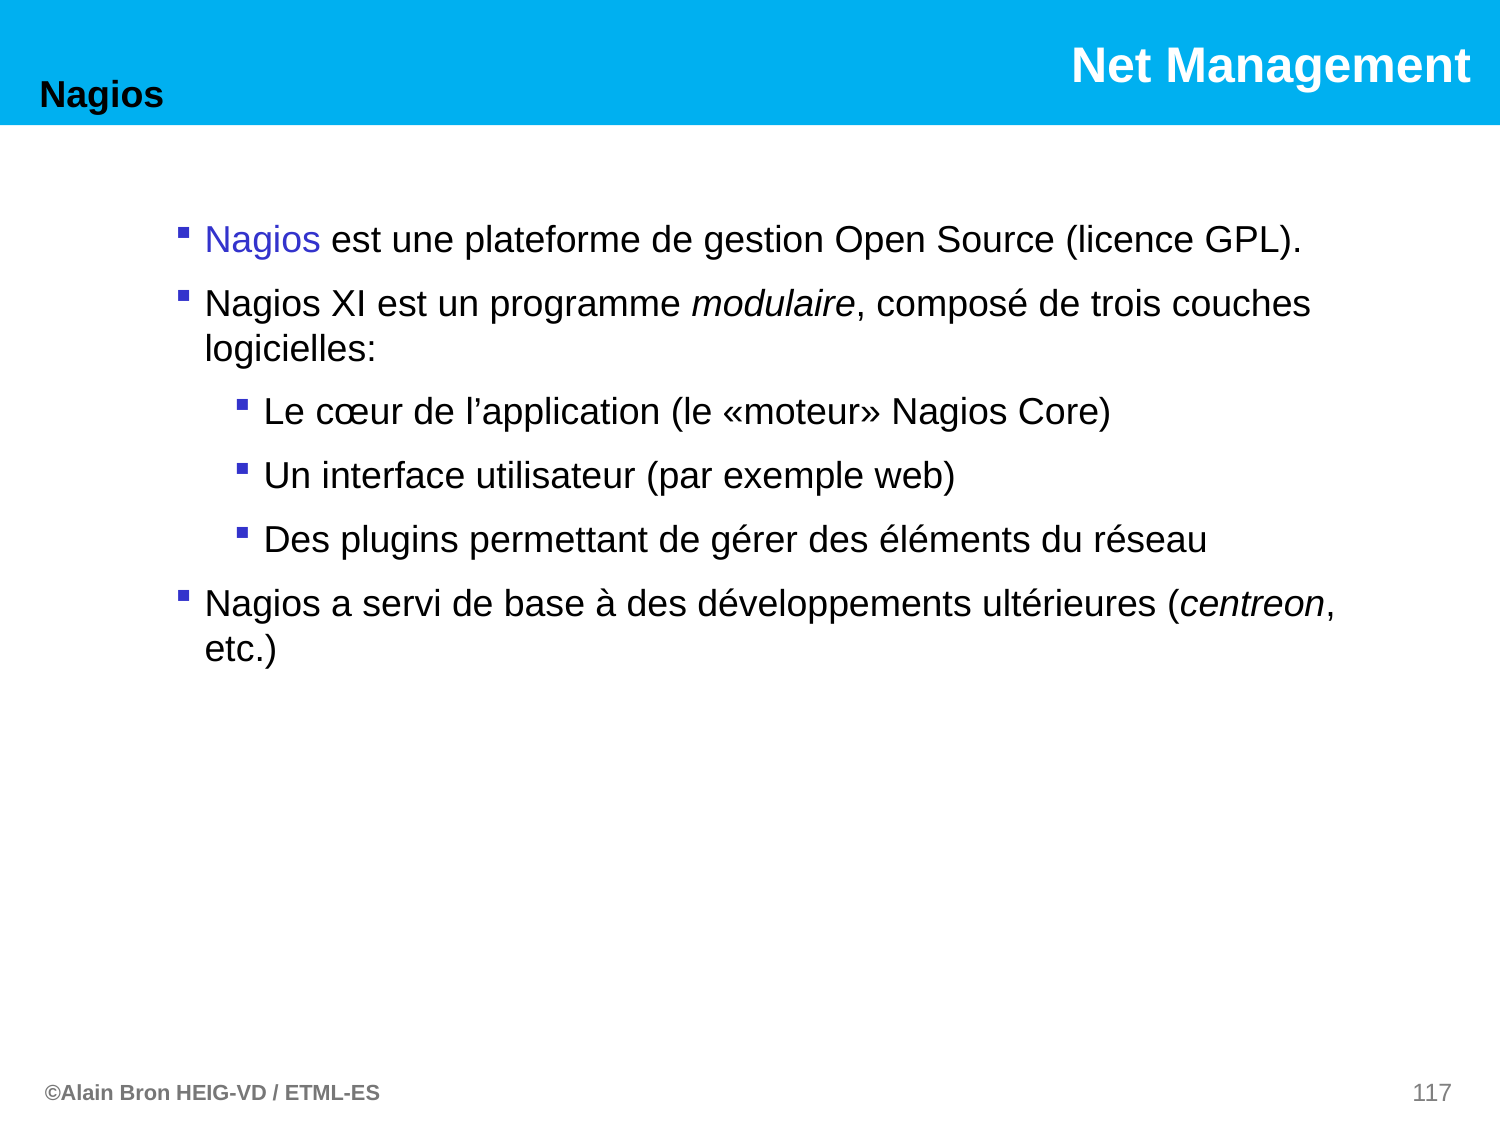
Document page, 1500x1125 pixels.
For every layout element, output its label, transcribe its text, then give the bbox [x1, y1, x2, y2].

text_box Nagios [24, 62, 1299, 123]
text_box Nagios est une plateforme de gestion Open Source (licence GPL). Nagios XI est un programme modulaire, composé de trois couches logicielles: Le cœur de l’application (le «moteur» Nagios Core) Un interface utilisateur (par exemple web) Des plugins permettant de gérer des éléments du réseau Nagios a servi de base à des développements ultérieures (centreon, etc.) [160, 207, 1409, 677]
